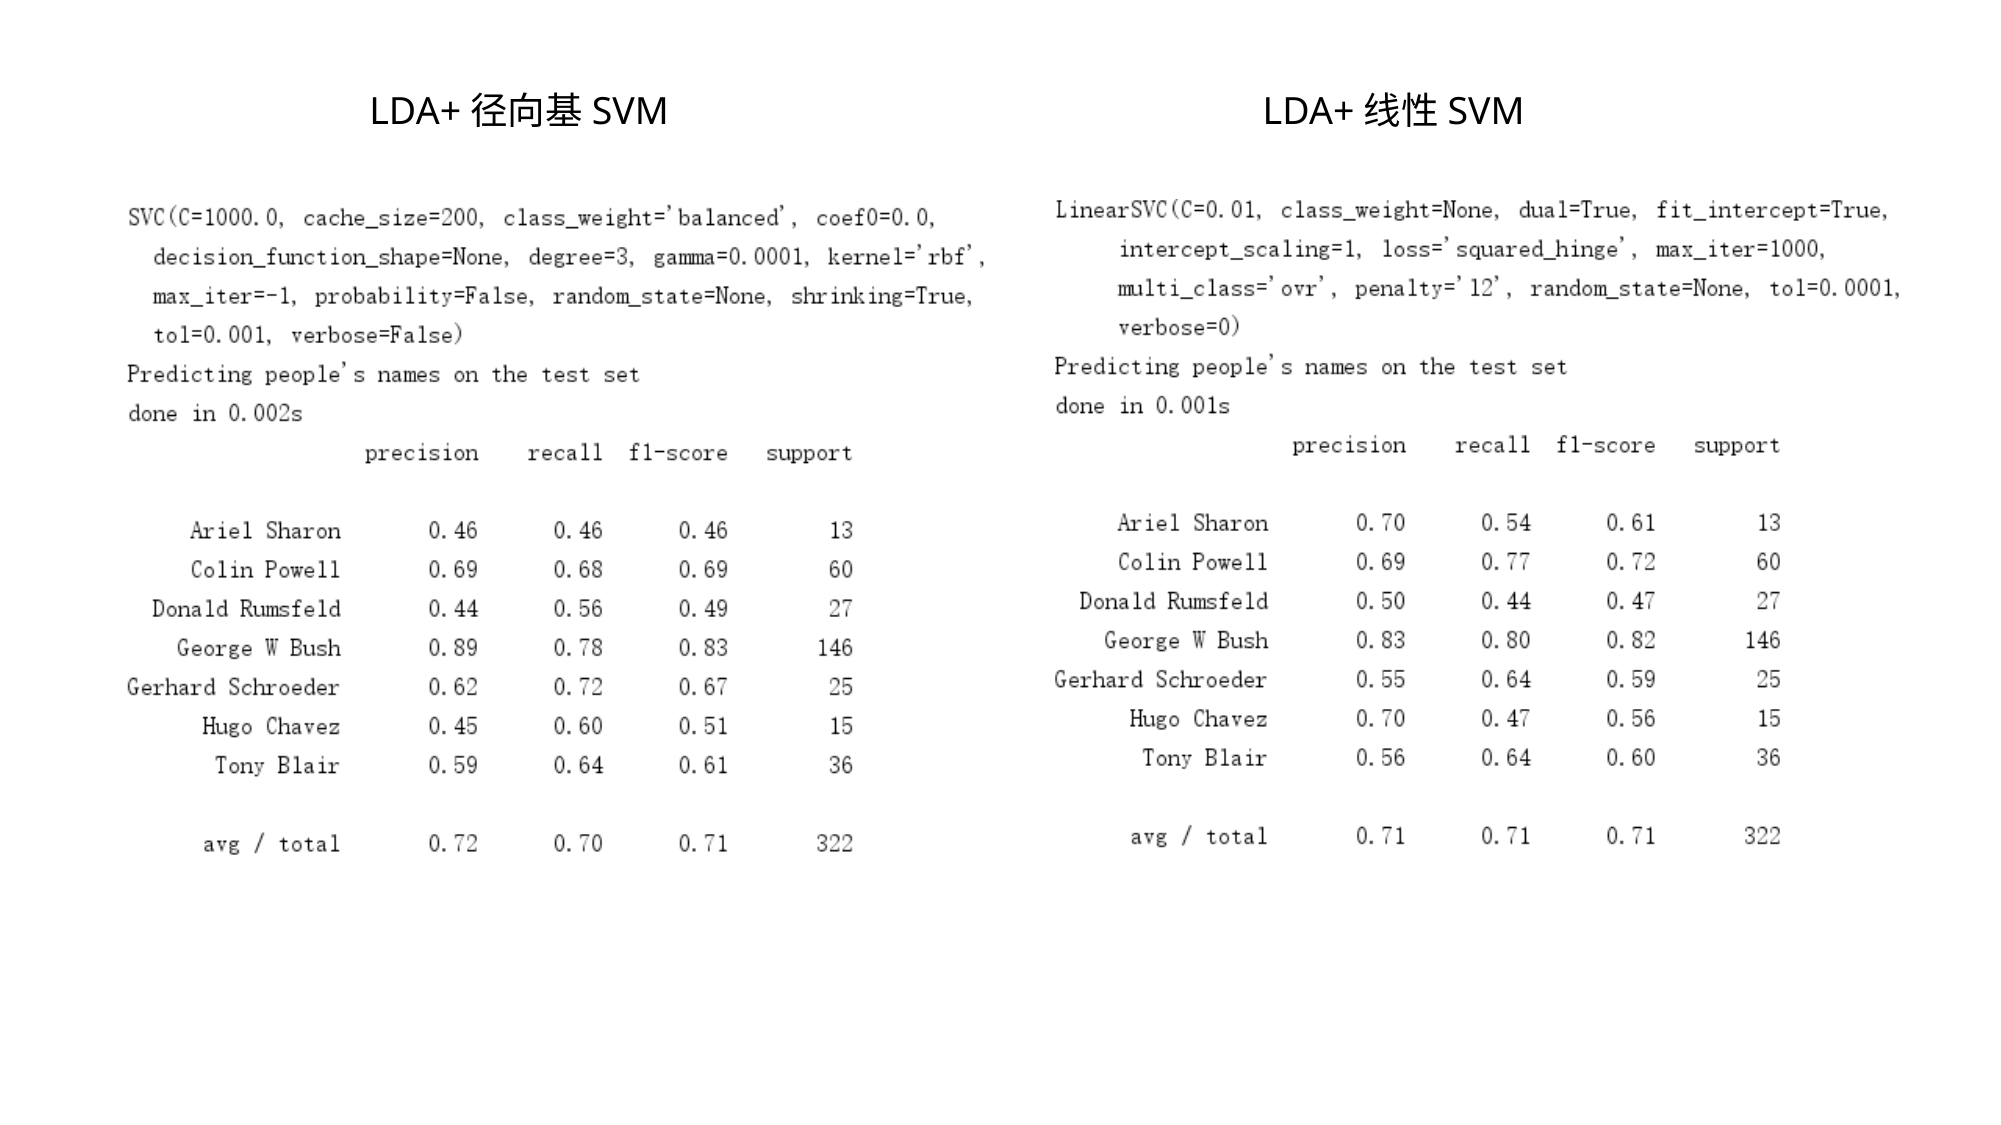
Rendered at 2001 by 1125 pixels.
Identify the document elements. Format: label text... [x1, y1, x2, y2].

picture [122, 199, 1018, 869]
text_box LDA+线性SVM [1247, 79, 1646, 140]
text_box LDA+径向基SVM [354, 79, 752, 140]
picture [1054, 199, 1974, 874]
